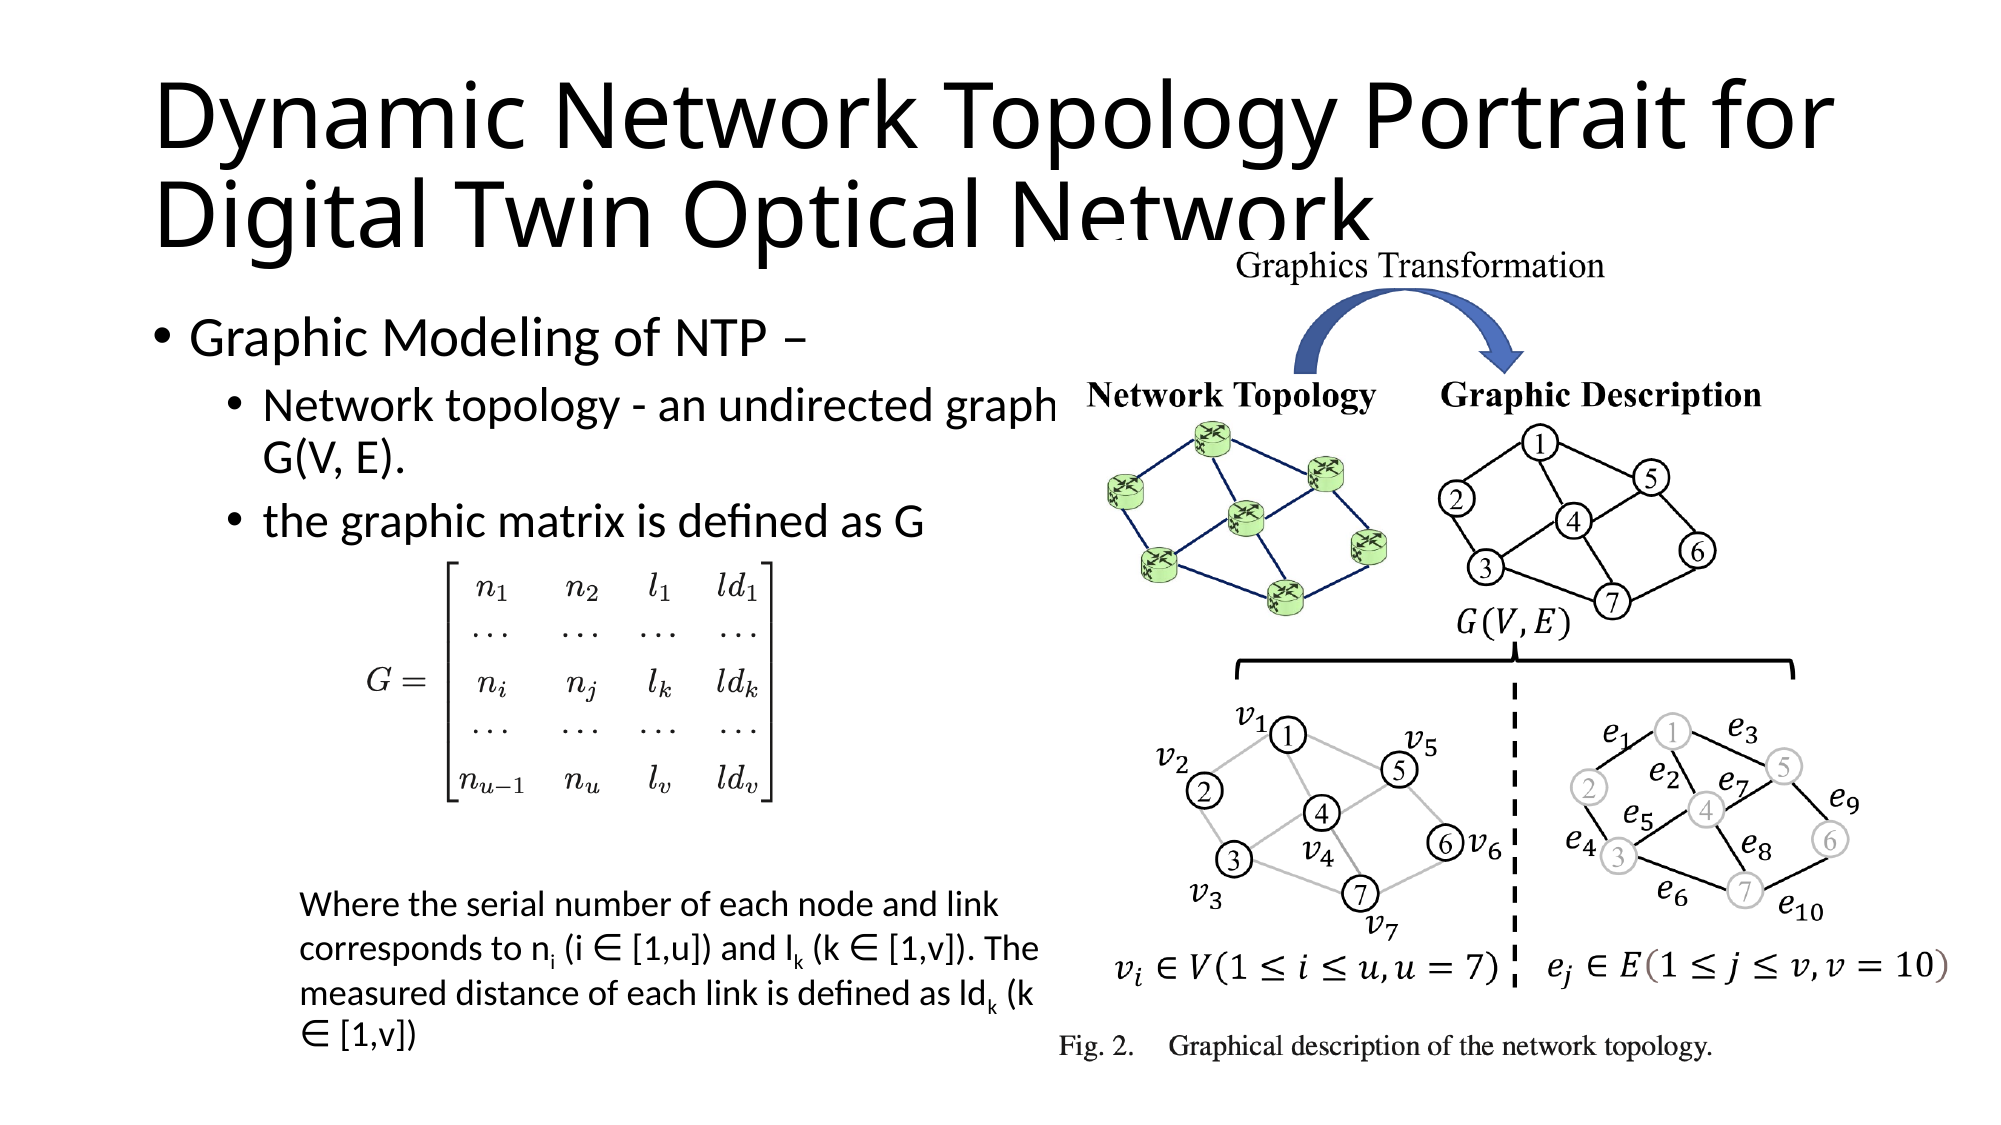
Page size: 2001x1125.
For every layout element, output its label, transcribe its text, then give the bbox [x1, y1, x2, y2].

title Dynamic Network Topology Portrait for Digital Twin Optical Network [137, 59, 1863, 278]
list Graphic Modeling of NTP – Network topology - an undirected graph G(V, E). the graphic matrix is defined as G Where the serial number of each node and link corresponds to ni (i ∈ [1,u]) and lk (k ∈ [1,v]). The measured distance of each link is defined as ldk (k ∈ [1,v]) [137, 299, 1054, 1066]
picture [359, 546, 781, 819]
picture [1054, 240, 1953, 1075]
